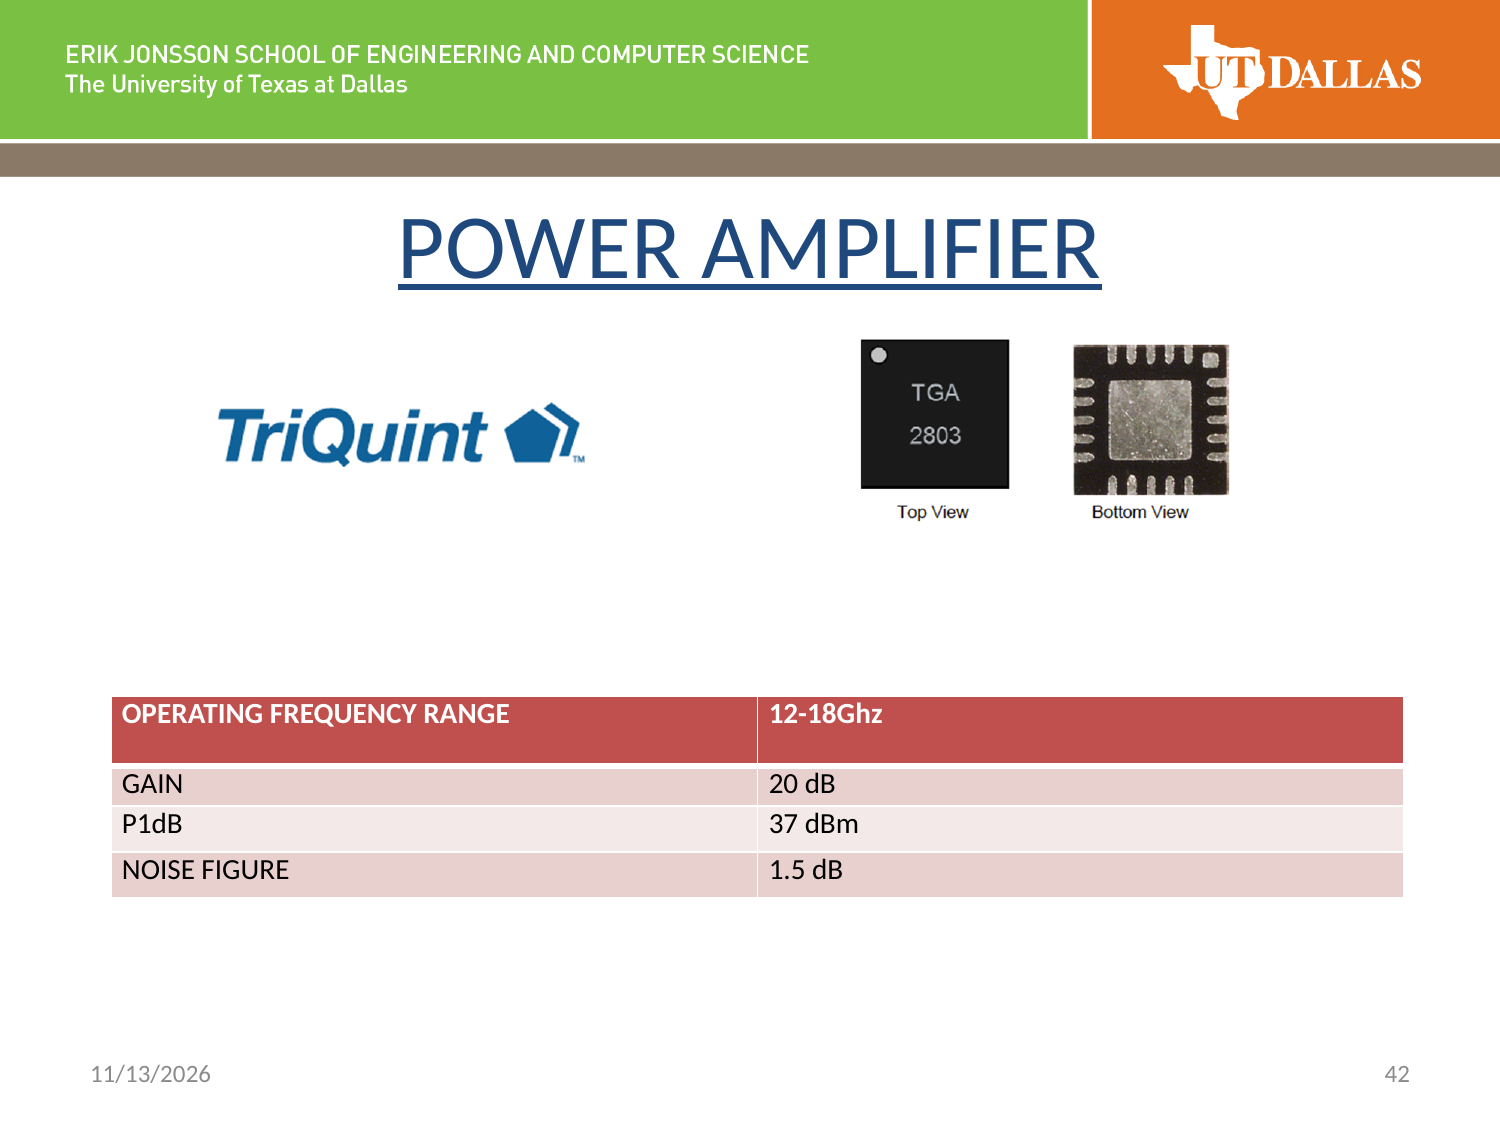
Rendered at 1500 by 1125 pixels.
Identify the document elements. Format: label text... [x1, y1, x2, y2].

table_cell P1dB [112, 807, 757, 851]
table_cell GAIN [112, 769, 757, 805]
table_cell 1.5 dB [758, 853, 1403, 897]
table_cell 37 dBm [758, 807, 1403, 851]
table_cell NOISE FIGURE [112, 853, 757, 897]
title POWER AMPLIFIER [75, 148, 1425, 336]
table_header OPERATING FREQUENCY RANGE [112, 697, 757, 763]
picture [0, 0, 1500, 1125]
slide_number 42 [1074, 1042, 1425, 1103]
table_cell 20 dB [758, 769, 1403, 805]
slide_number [75, 1042, 425, 1103]
table_header 12-18Ghz [758, 697, 1403, 763]
